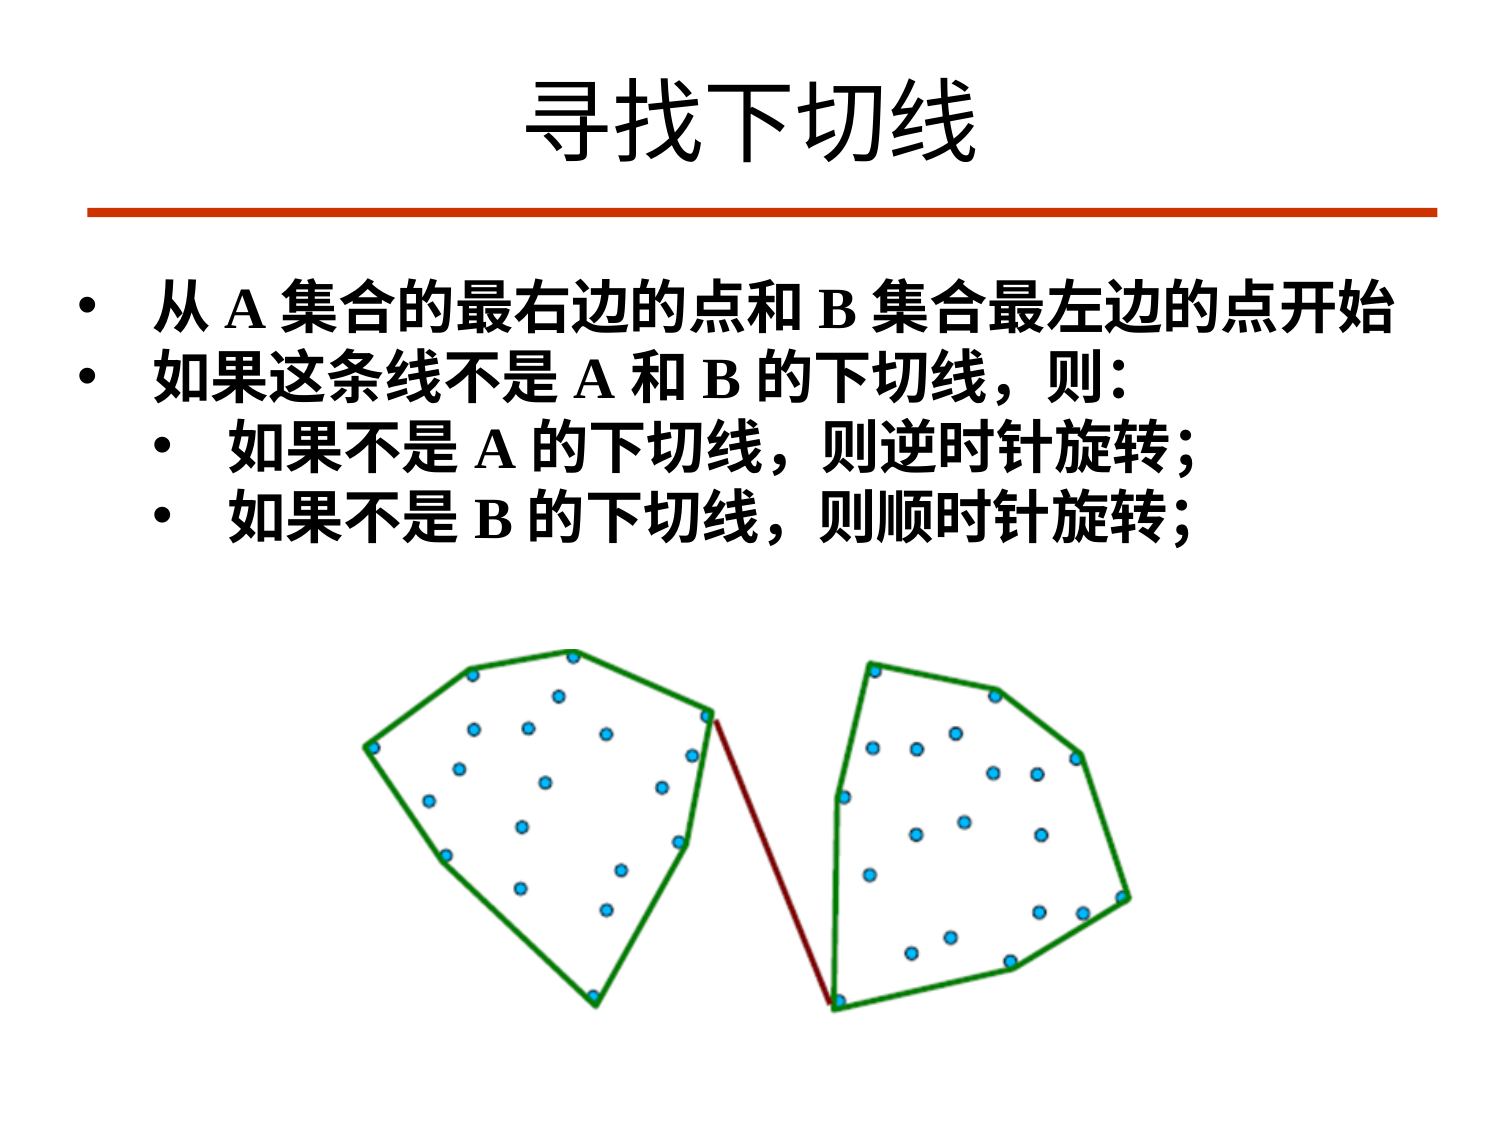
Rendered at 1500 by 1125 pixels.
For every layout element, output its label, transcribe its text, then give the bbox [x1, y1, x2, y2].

title 寻找下切线 [112, 24, 1388, 213]
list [337, 649, 1195, 1024]
text_box 从A集合的最右边的点和B集合最左边的点开始 如果这条线不是A和B的下切线，则： 如果不是A的下切线，则逆时针旋转； 如果不是B的下切线，则顺时针旋转； [62, 262, 1413, 628]
